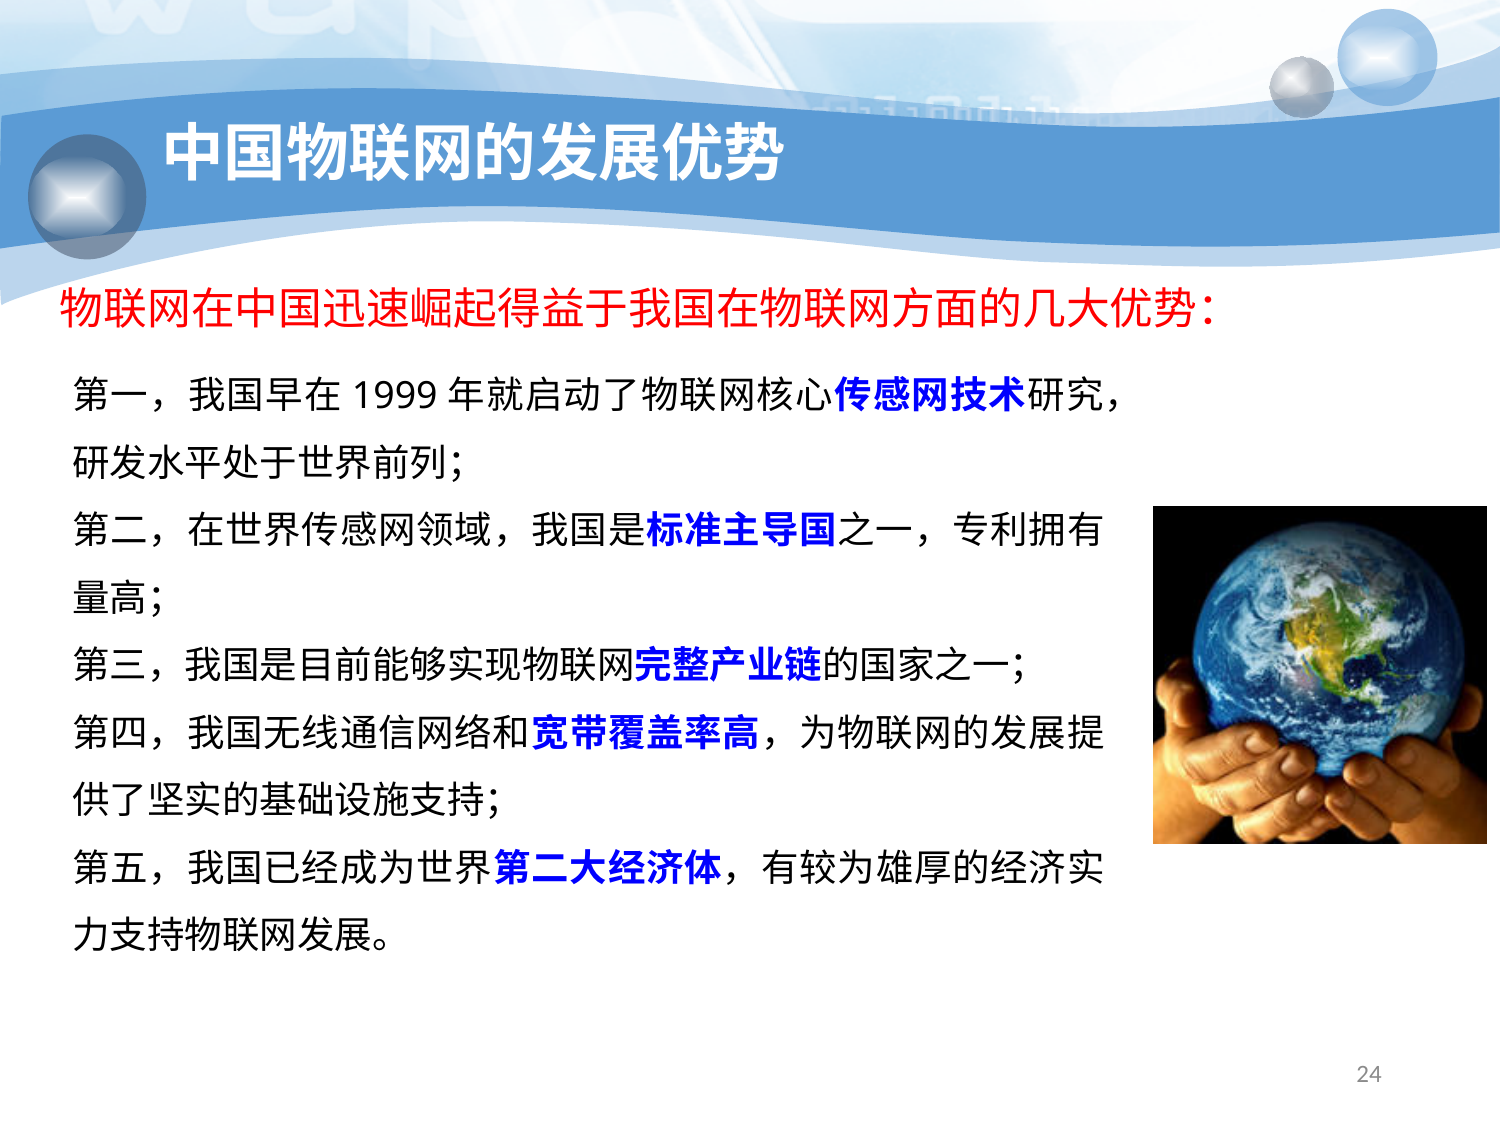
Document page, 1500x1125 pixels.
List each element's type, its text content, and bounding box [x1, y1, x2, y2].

picture [0, 0, 1500, 113]
slide_number 24 [1059, 1042, 1397, 1103]
text_box 物联网在中国迅速崛起得益于我国在物联网方面的几大优势： [44, 273, 1301, 341]
picture [1153, 506, 1487, 844]
title 中国物联网的发展优势 [146, 73, 1100, 237]
text_box 第一，我国早在1999年就启动了物联网核心传感网技术研究，研发水平处于世界前列； 第二，在世界传感网领域，我国是标准主导国之一，专利拥有量高； 第三，我国是目前能够实现物联网完整产业链的国家之一； 第四，我国无线通信网络和宽带覆盖率高，为物联网的发展提供了坚实的基础设施支持； 第五，我国已经成为世界第二大经济体，有较为雄厚的经济实力支持物联网发展。 [57, 341, 1120, 964]
